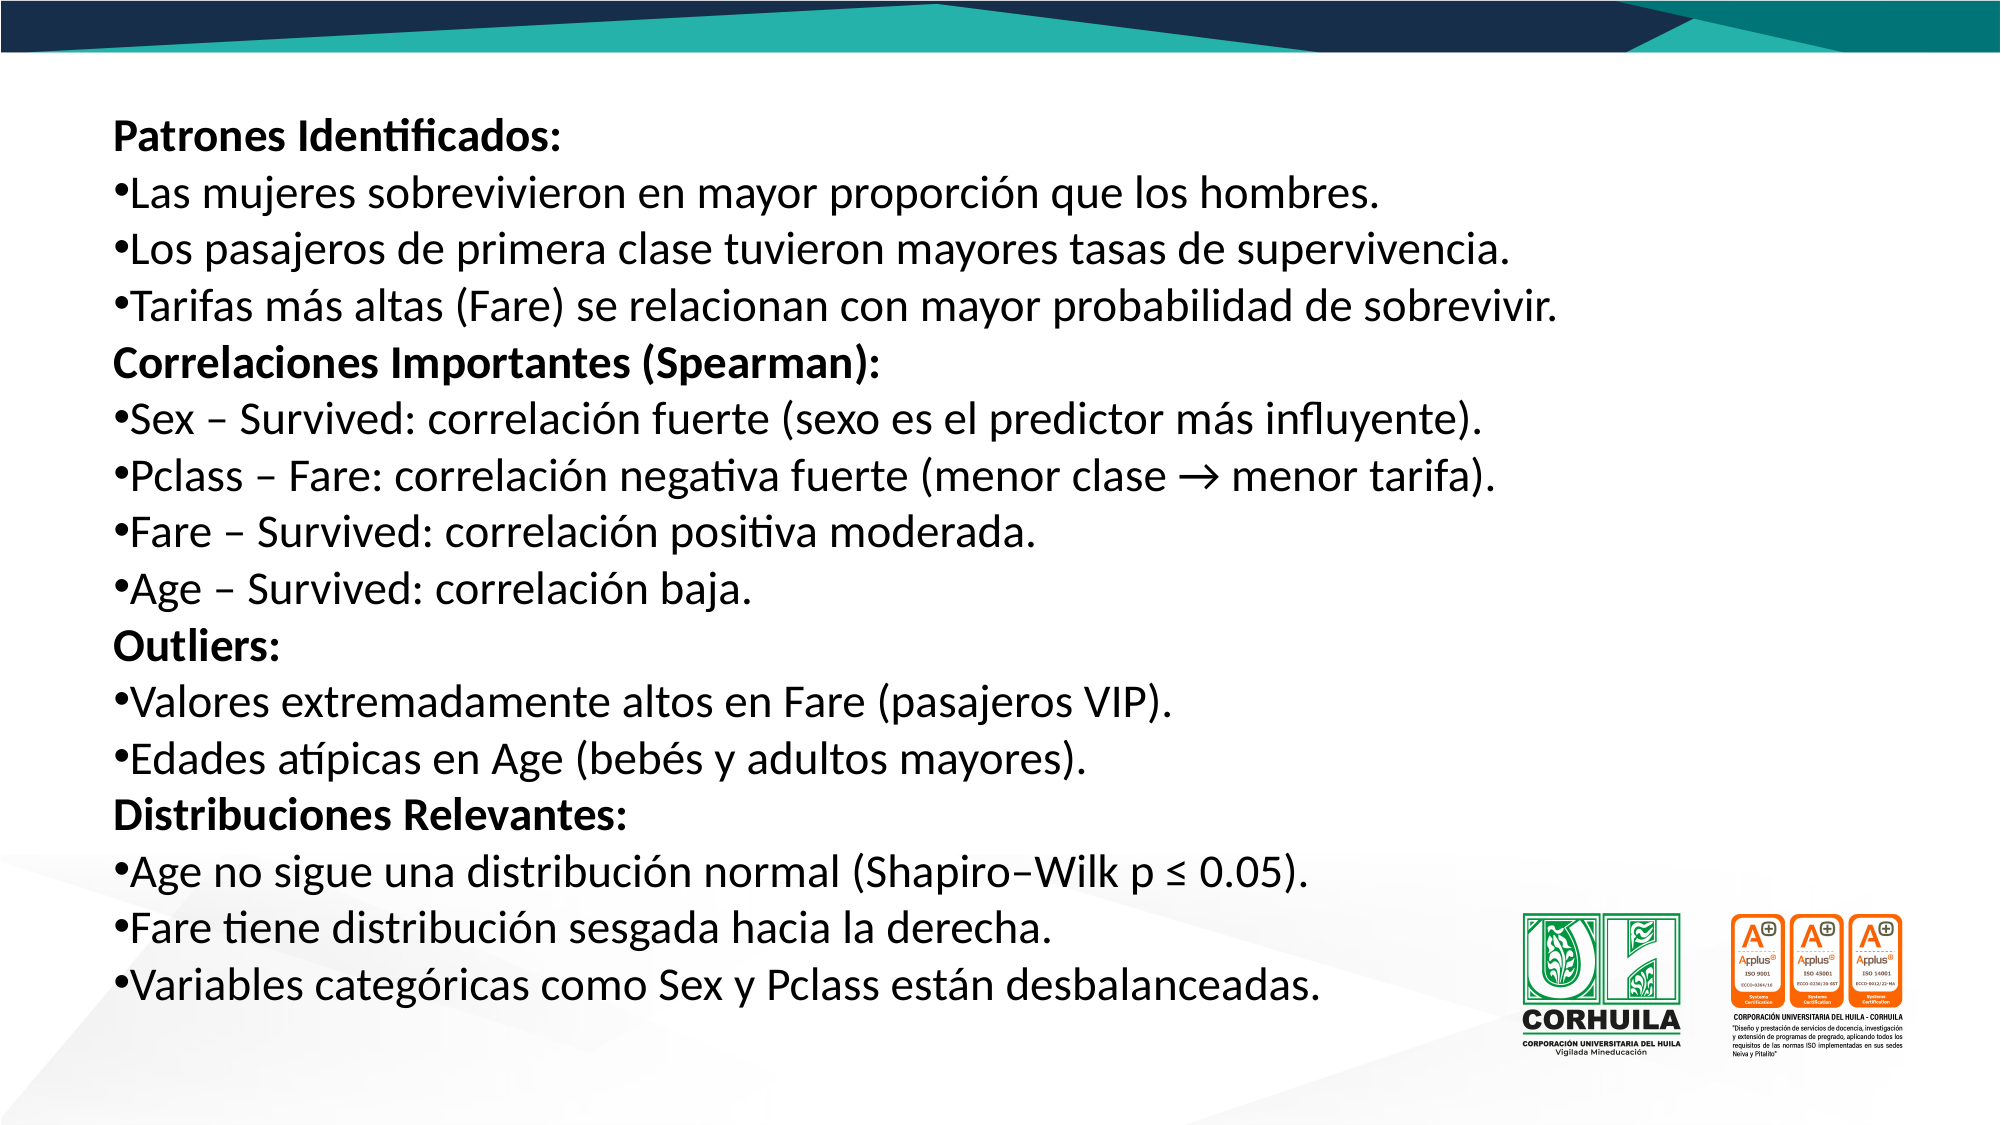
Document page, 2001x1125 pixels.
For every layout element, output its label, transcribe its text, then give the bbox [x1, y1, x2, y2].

picture [0, 0, 2000, 1125]
text_box Patrones Identificados: Las mujeres sobrevivieron en mayor proporción que los hombres. Los pasajeros de primera clase tuvieron mayores tasas de supervivencia. Tarifas más altas (Fare) se relacionan con mayor probabilidad de sobrevivir. Correlaciones Importantes (Spearman): Sex – Survived: correlación fuerte (sexo es el predictor más influyente). Pclass – Fare: correlación negativa fuerte (menor clase → menor tarifa). Fare – Survived: correlación positiva moderada. Age – Survived: correlación baja. Outliers: Valores extremadamente altos en Fare (pasajeros VIP). Edades atípicas en Age (bebés y adultos mayores). Distribuciones Relevantes: Age no sigue una distribución normal (Shapiro–Wilk p ≤ 0.05). Fare tiene distribución sesgada hacia la derecha. Variables categóricas como Sex y Pclass están desbalanceadas. [98, 97, 1600, 1018]
